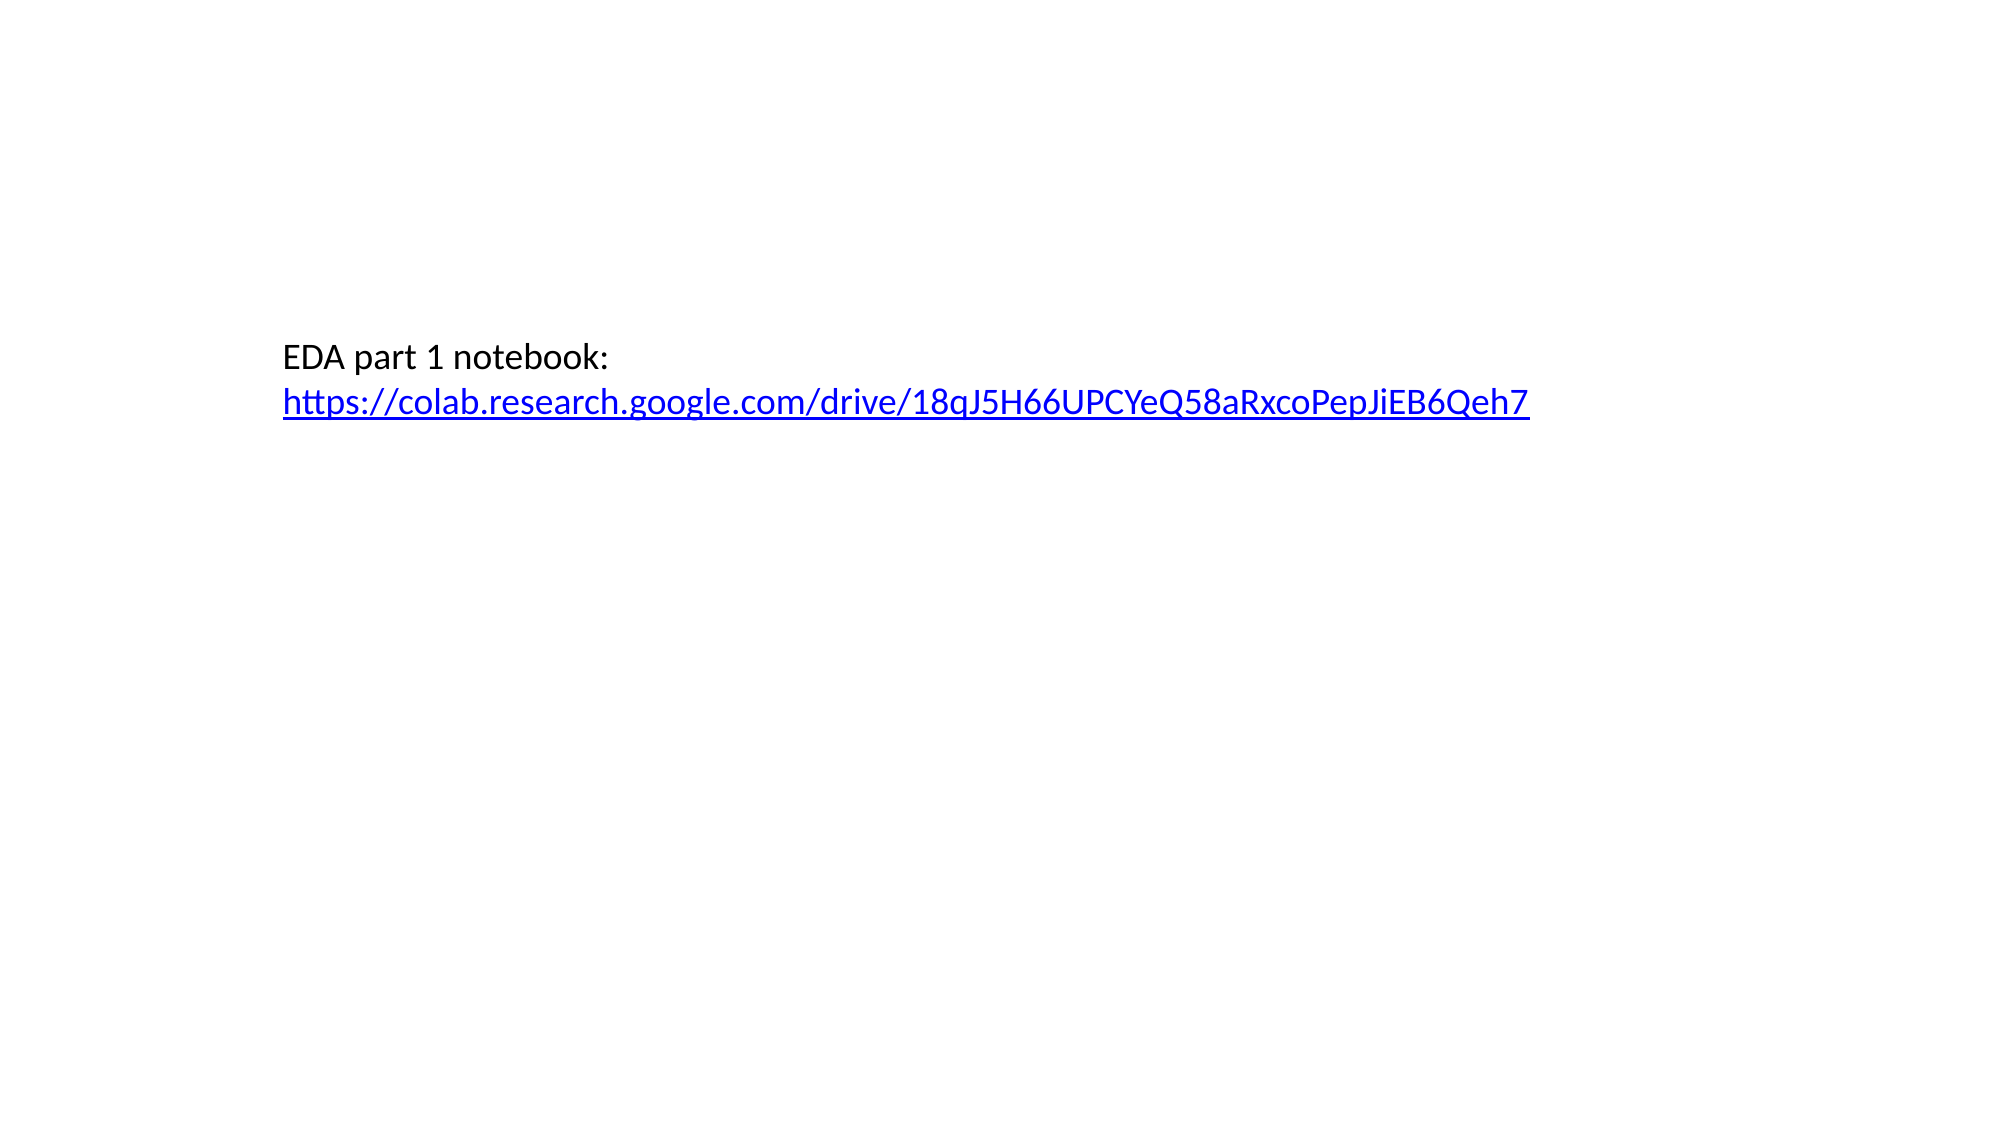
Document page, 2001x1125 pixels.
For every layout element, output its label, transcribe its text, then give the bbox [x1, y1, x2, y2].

text_box EDA part 1 notebook: https://colab.research.google.com/drive/18qJ5H66UPCYeQ58aRxcoPepJiEB6Qeh7 [267, 324, 1763, 430]
